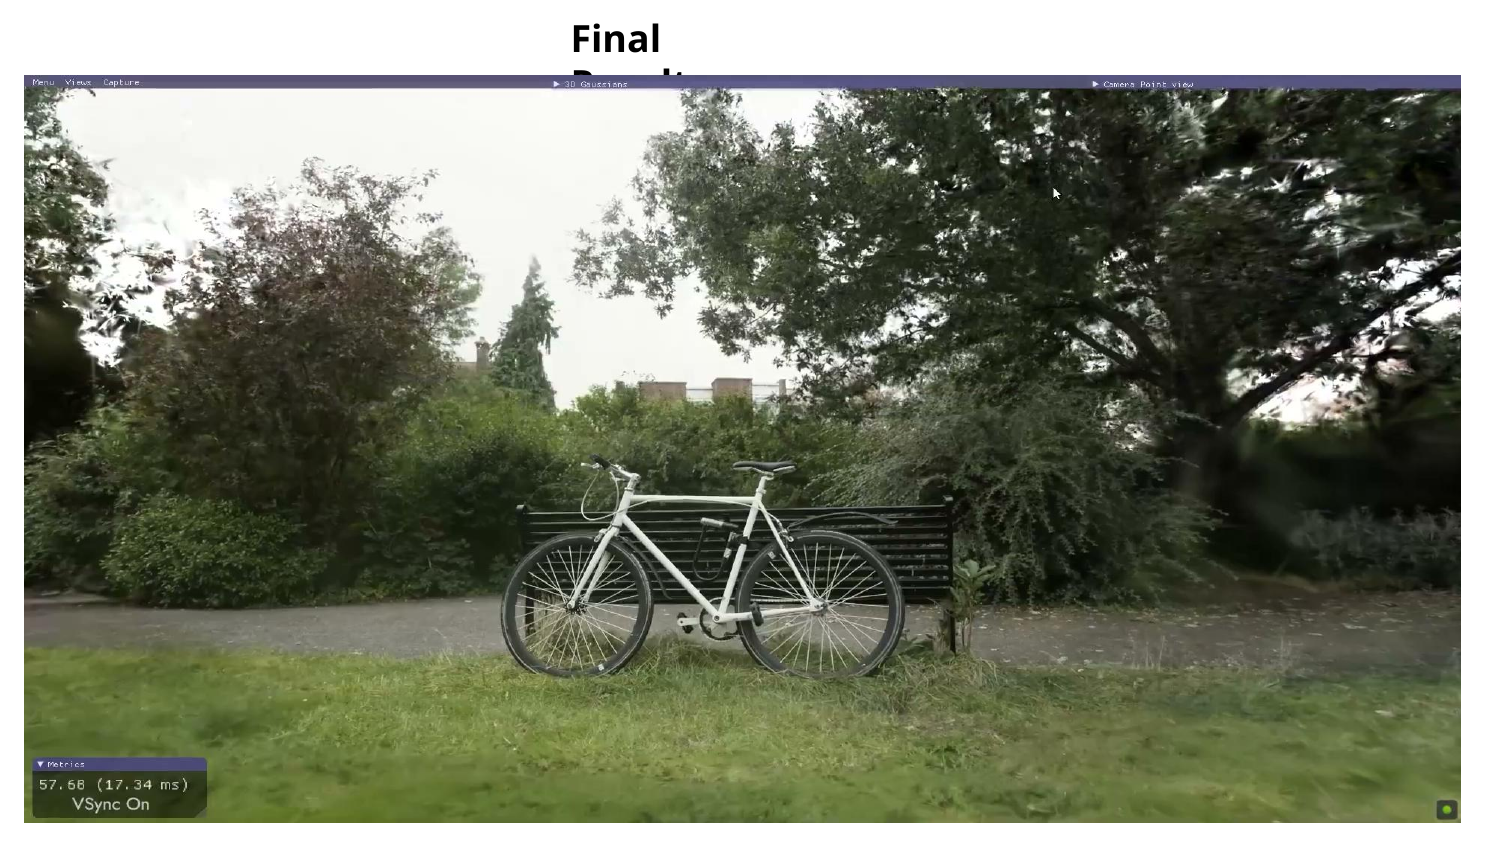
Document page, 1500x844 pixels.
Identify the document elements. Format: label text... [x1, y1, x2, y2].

picture [24, 75, 1461, 823]
text_box Final Result [555, 0, 797, 74]
